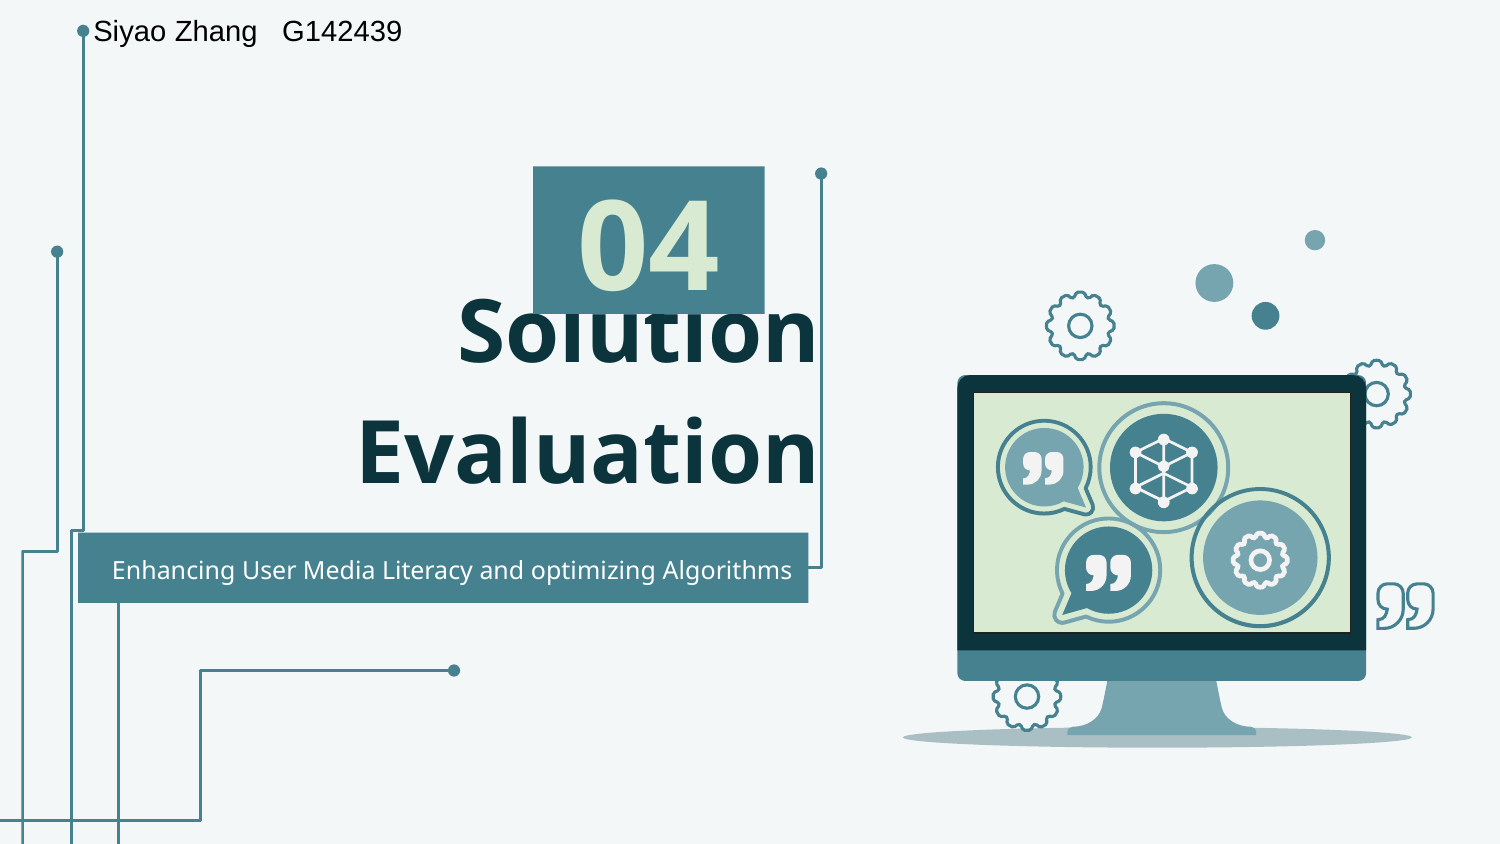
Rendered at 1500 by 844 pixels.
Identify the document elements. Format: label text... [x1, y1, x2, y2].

text_box Siyao Zhang G142439 [78, 4, 418, 55]
title Solution Evaluation [827, 329, 836, 516]
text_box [0, 670, 455, 821]
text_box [808, 173, 822, 568]
title 04 [533, 166, 765, 314]
title Solution Evaluation [10, 329, 803, 516]
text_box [902, 229, 1434, 748]
subtitle Enhancing User Media Literacy and optimizing Algorithms [78, 532, 809, 603]
